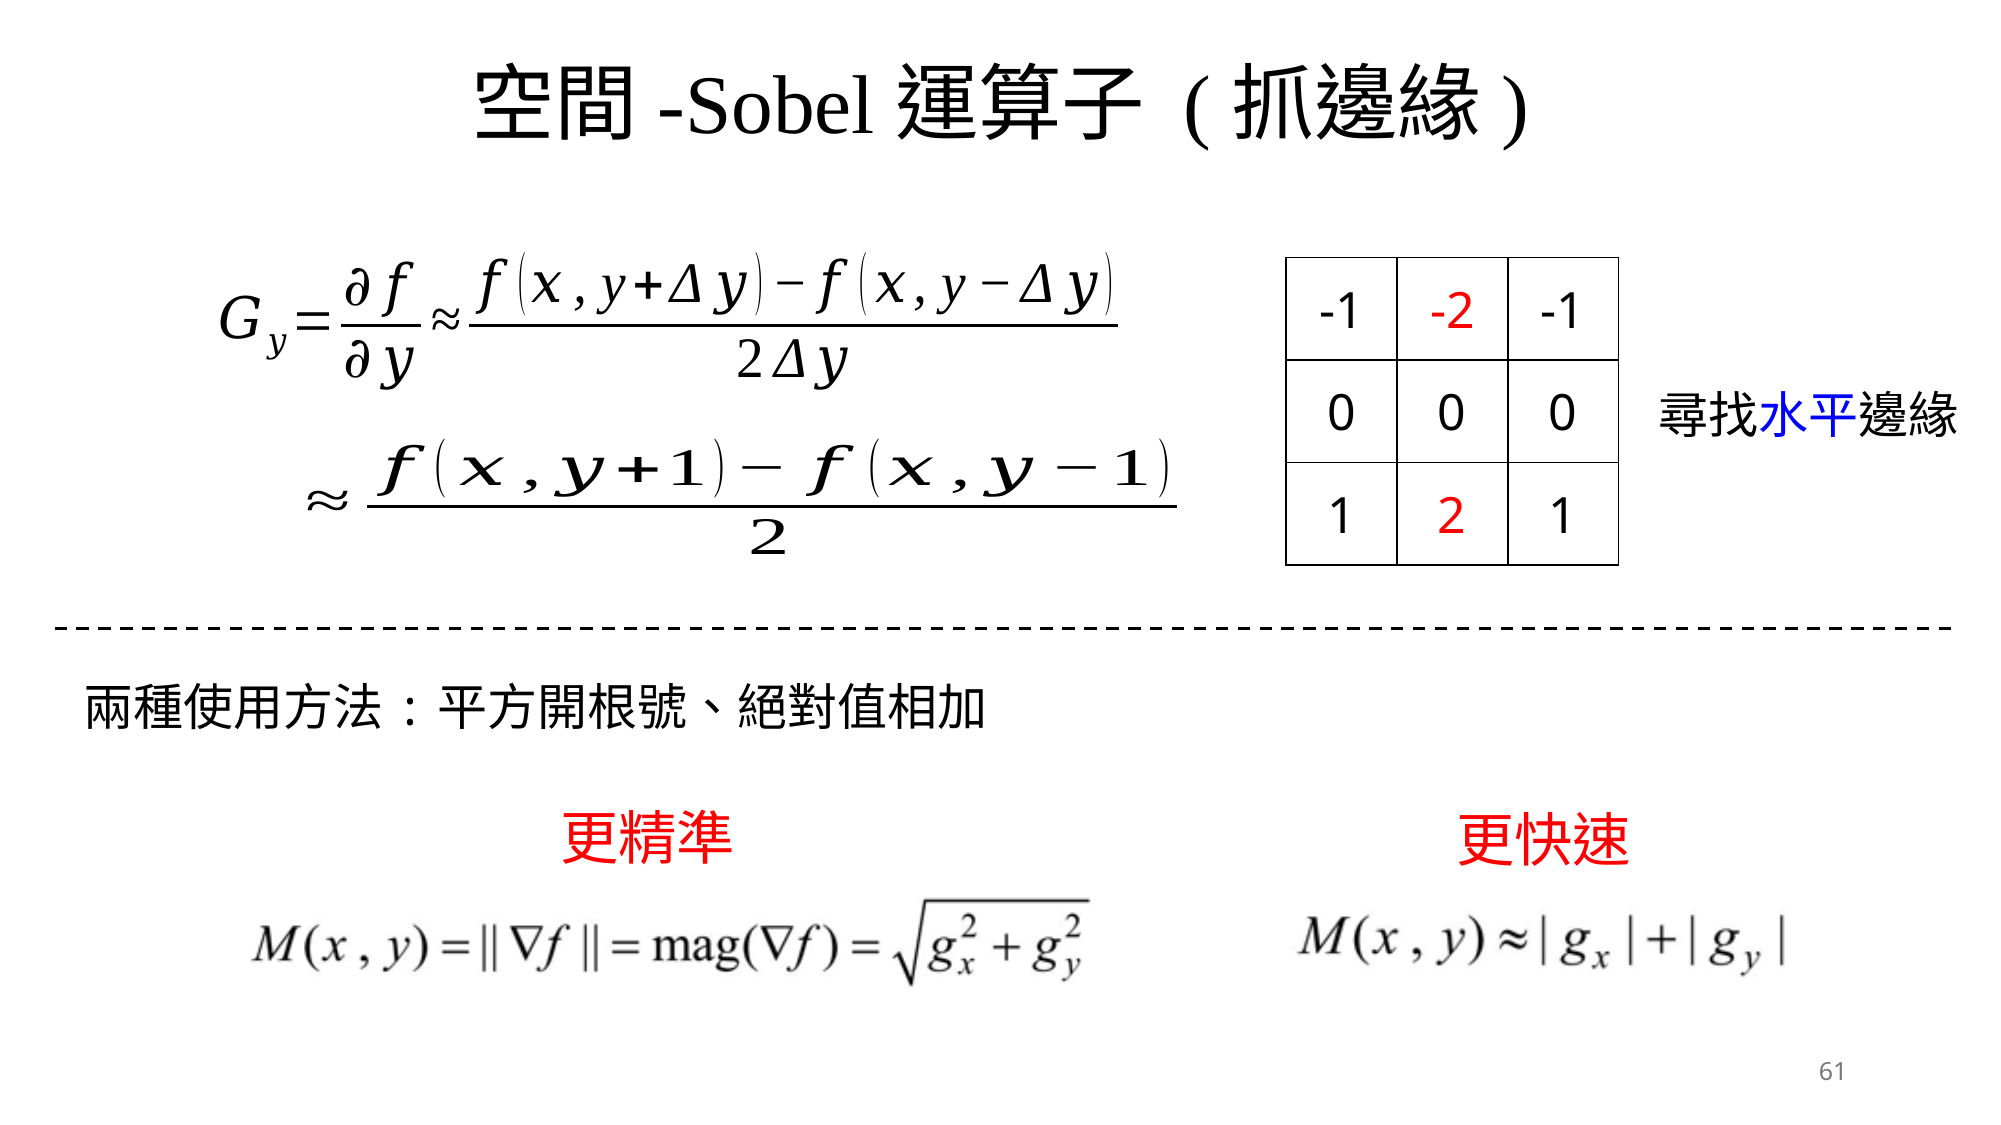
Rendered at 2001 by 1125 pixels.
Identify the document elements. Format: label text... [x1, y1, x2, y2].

text_box 更精準 [545, 793, 750, 859]
table_cell 0 [1287, 361, 1396, 462]
table_cell 2 [1398, 463, 1507, 564]
text_box 兩種使用方法:平方開根號、絕對值相加 [68, 668, 1003, 743]
text_box 更快速 [1441, 796, 1646, 850]
table_header -1 [1287, 258, 1396, 359]
slide_number 61 [1412, 1042, 1863, 1103]
table_header -1 [1509, 258, 1618, 359]
table_cell 0 [1398, 361, 1507, 462]
picture [1238, 850, 1861, 1010]
table_cell 1 [1287, 463, 1396, 564]
table_cell 0 [1509, 361, 1618, 462]
text_box 尋找水平邊緣 [1644, 375, 1974, 451]
table_header -2 [1398, 258, 1507, 359]
text_box 空間-Sobel運算子 (抓邊緣) [0, 42, 2000, 158]
table_cell 1 [1509, 463, 1618, 564]
picture [187, 859, 1156, 1039]
